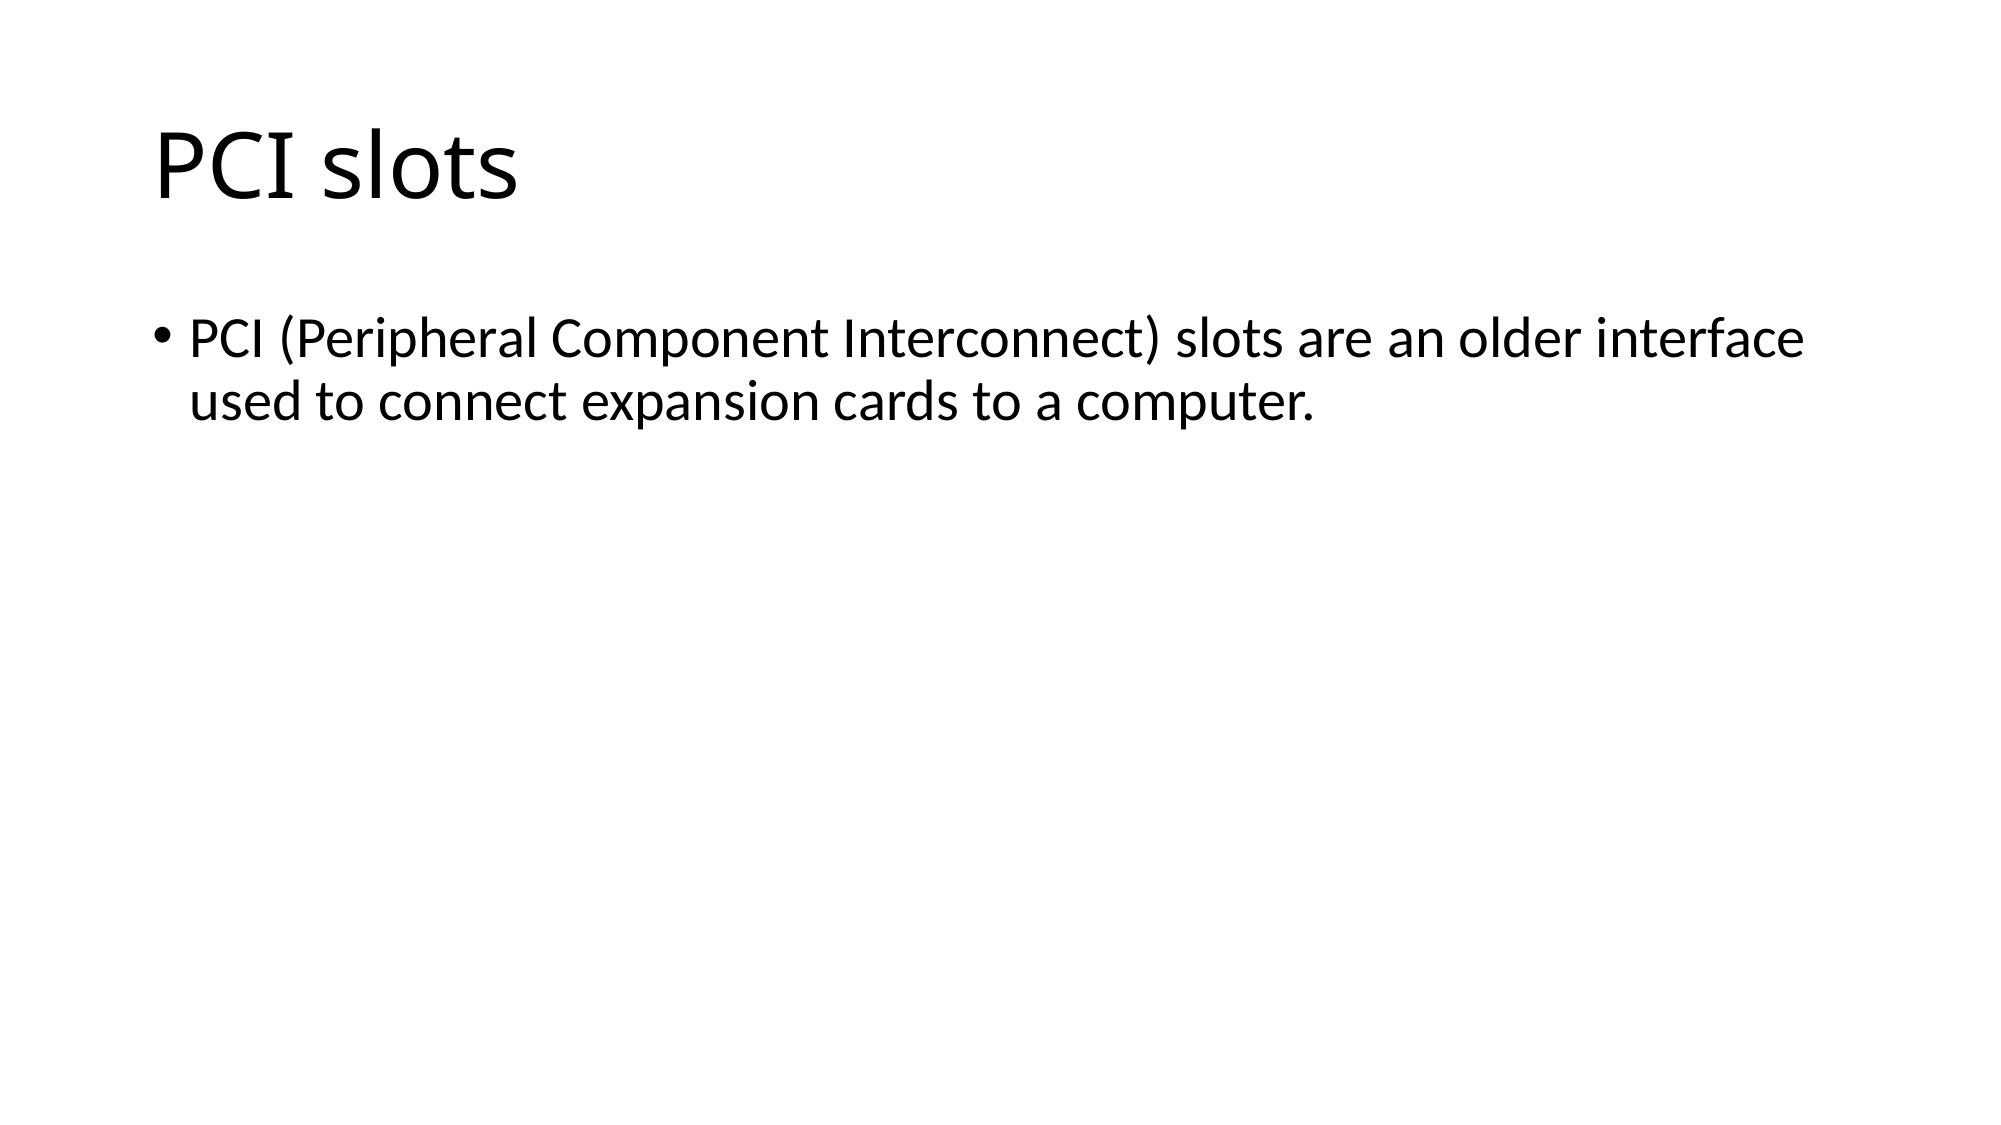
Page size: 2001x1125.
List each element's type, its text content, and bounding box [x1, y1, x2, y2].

list PCI (Peripheral Component Interconnect) slots are an older interface used to connect expansion cards to a computer. [137, 299, 1863, 1080]
title PCI slots [137, 59, 1863, 278]
